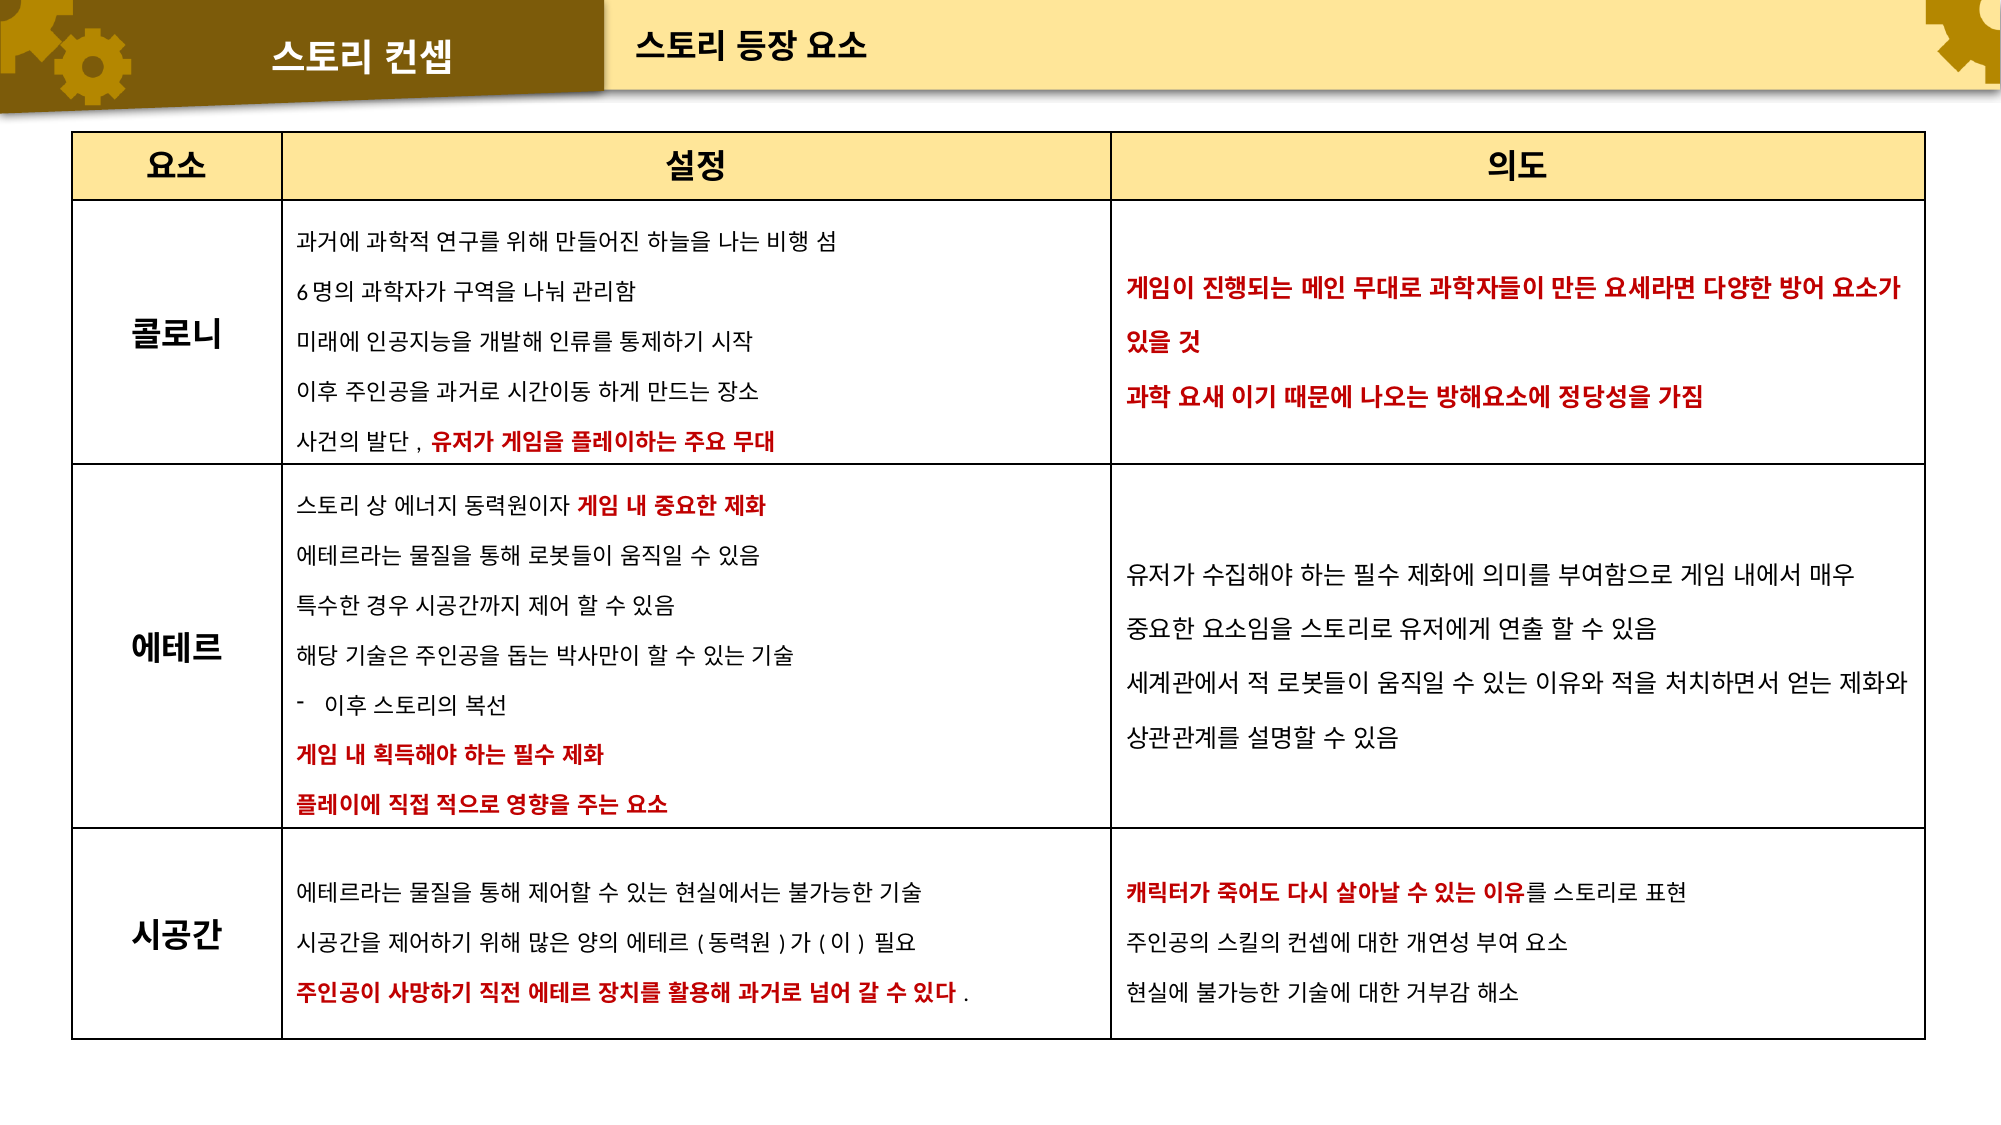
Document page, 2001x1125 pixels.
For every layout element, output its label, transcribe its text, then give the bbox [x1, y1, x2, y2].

table_cell 에테르라는 물질을 통해 제어할 수 있는 현실에서는 불가능한 기술 시공간을 제어하기 위해 많은 양의 에테르(동력원)가(이) 필요 주인공이 사망하기 직전 에테르 장치를 활용해 과거로 넘어 갈 수 있다. [283, 829, 1110, 1038]
table_header 의도 [1112, 133, 1924, 199]
table_cell 유저가 수집해야 하는 필수 제화에 의미를 부여함으로 게임 내에서 매우 중요한 요소임을 스토리로 유저에게 연출 할 수 있음 세계관에서 적 로봇들이 움직일 수 있는 이유와 적을 처치하면서 얻는 제화와 상관관계를 설명할 수 있음 [1112, 465, 1924, 827]
title 스토리 컨셉 [137, 6, 588, 85]
list 스토리 등장 요소 [621, 18, 1863, 73]
table_cell 게임이 진행되는 메인 무대로 과학자들이 만든 요세라면 다양한 방어 요소가 있을 것 과학 요새 이기 때문에 나오는 방해요소에 정당성을 가짐 [1112, 201, 1924, 463]
table_header 요소 [73, 133, 281, 199]
table_cell 에테르 [73, 465, 281, 827]
table_cell 시공간 [73, 829, 281, 1038]
table_cell 캐릭터가 죽어도 다시 살아날 수 있는 이유를 스토리로 표현 주인공의 스킬의 컨셉에 대한 개연성 부여 요소 현실에 불가능한 기술에 대한 거부감 해소 [1112, 829, 1924, 1038]
table_cell 과거에 과학적 연구를 위해 만들어진 하늘을 나는 비행 섬 6명의 과학자가 구역을 나눠 관리함 미래에 인공지능을 개발해 인류를 통제하기 시작 이후 주인공을 과거로 시간이동 하게 만드는 장소 사건의 발단, 유저가 게임을 플레이하는 주요 무대 [283, 201, 1110, 463]
table_cell 콜로니 [73, 201, 281, 463]
table_header 설정 [283, 133, 1110, 199]
table_cell 스토리 상 에너지 동력원이자 게임 내 중요한 제화 에테르라는 물질을 통해 로봇들이 움직일 수 있음 특수한 경우 시공간까지 제어 할 수 있음 해당 기술은 주인공을 돕는 박사만이 할 수 있는 기술 이후 스토리의 복선 게임 내 획득해야 하는 필수 제화 플레이에 직접 적으로 영향을 주는 요소 [283, 465, 1110, 827]
